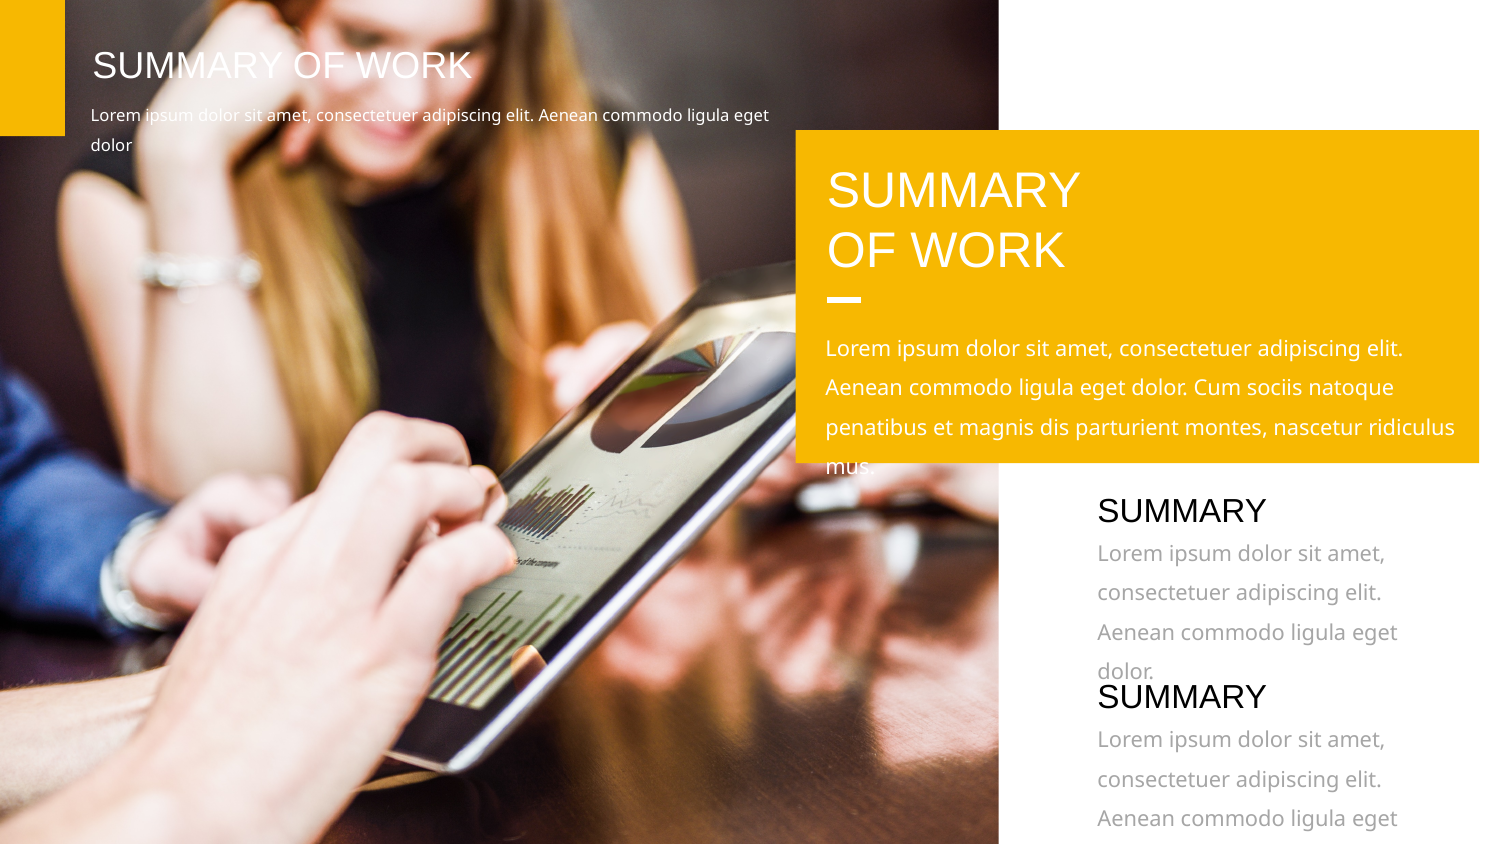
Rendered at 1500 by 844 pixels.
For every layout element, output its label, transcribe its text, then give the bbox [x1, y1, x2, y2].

text_box SUMMARY [1082, 668, 1327, 705]
text_box Lorem ipsum dolor sit amet, consectetuer adipiscing elit. Aenean commodo ligula eget dolor. Cum sociis natoque penatibus et magnis dis parturient montes, nascetur ridiculus mus. [999, 314, 1480, 487]
text_box [999, 129, 1480, 314]
text_box Lorem ipsum dolor sit amet, consectetuer adipiscing elit. Aenean commodo ligula eget dolor. [1082, 705, 1434, 844]
text_box Lorem ipsum dolor sit amet, consectetuer adipiscing elit. Aenean commodo ligula eget dolor. [1082, 519, 1434, 692]
picture [0, 0, 999, 844]
text_box SUMMARY OF WORK [999, 149, 1110, 285]
text_box SUMMARY [1082, 481, 1327, 519]
